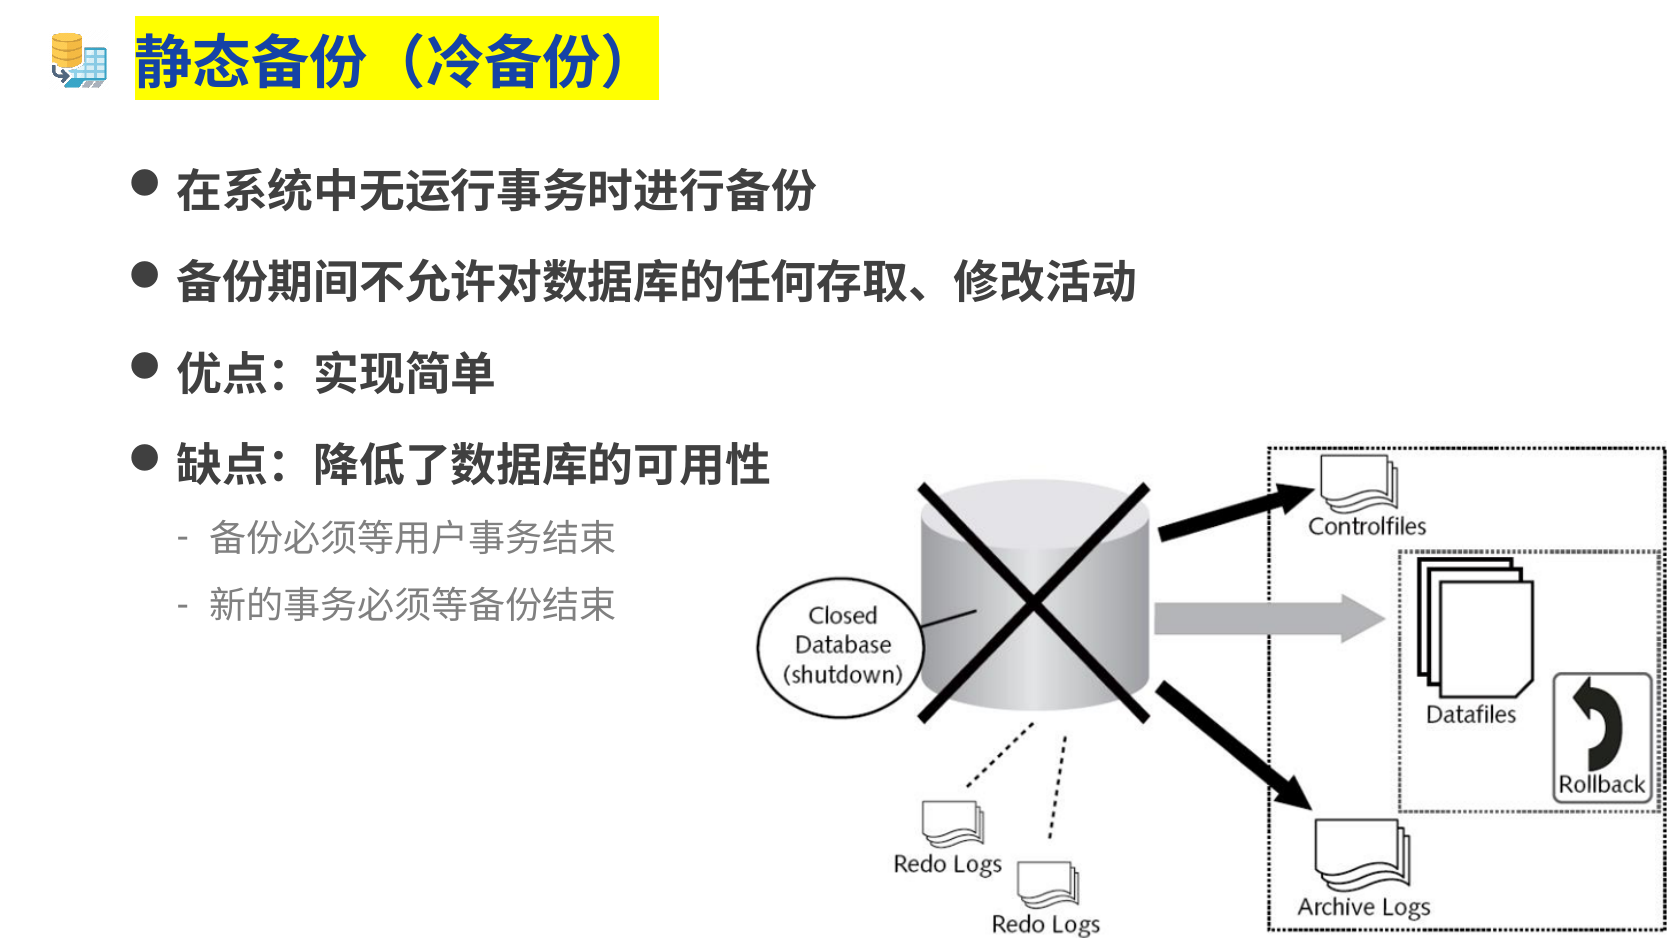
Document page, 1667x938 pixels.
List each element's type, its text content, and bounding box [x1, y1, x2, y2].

picture [750, 441, 1667, 938]
picture [49, 30, 109, 90]
title 静态备份（冷备份） [118, 17, 1590, 103]
list 在系统中无运行事务时进行备份 备份期间不允许对数据库的任何存取、修改活动 优点：实现简单 缺点：降低了数据库的可用性 备份必须等用户事务结束 新的事务必须等备份结束 [112, 126, 1590, 670]
